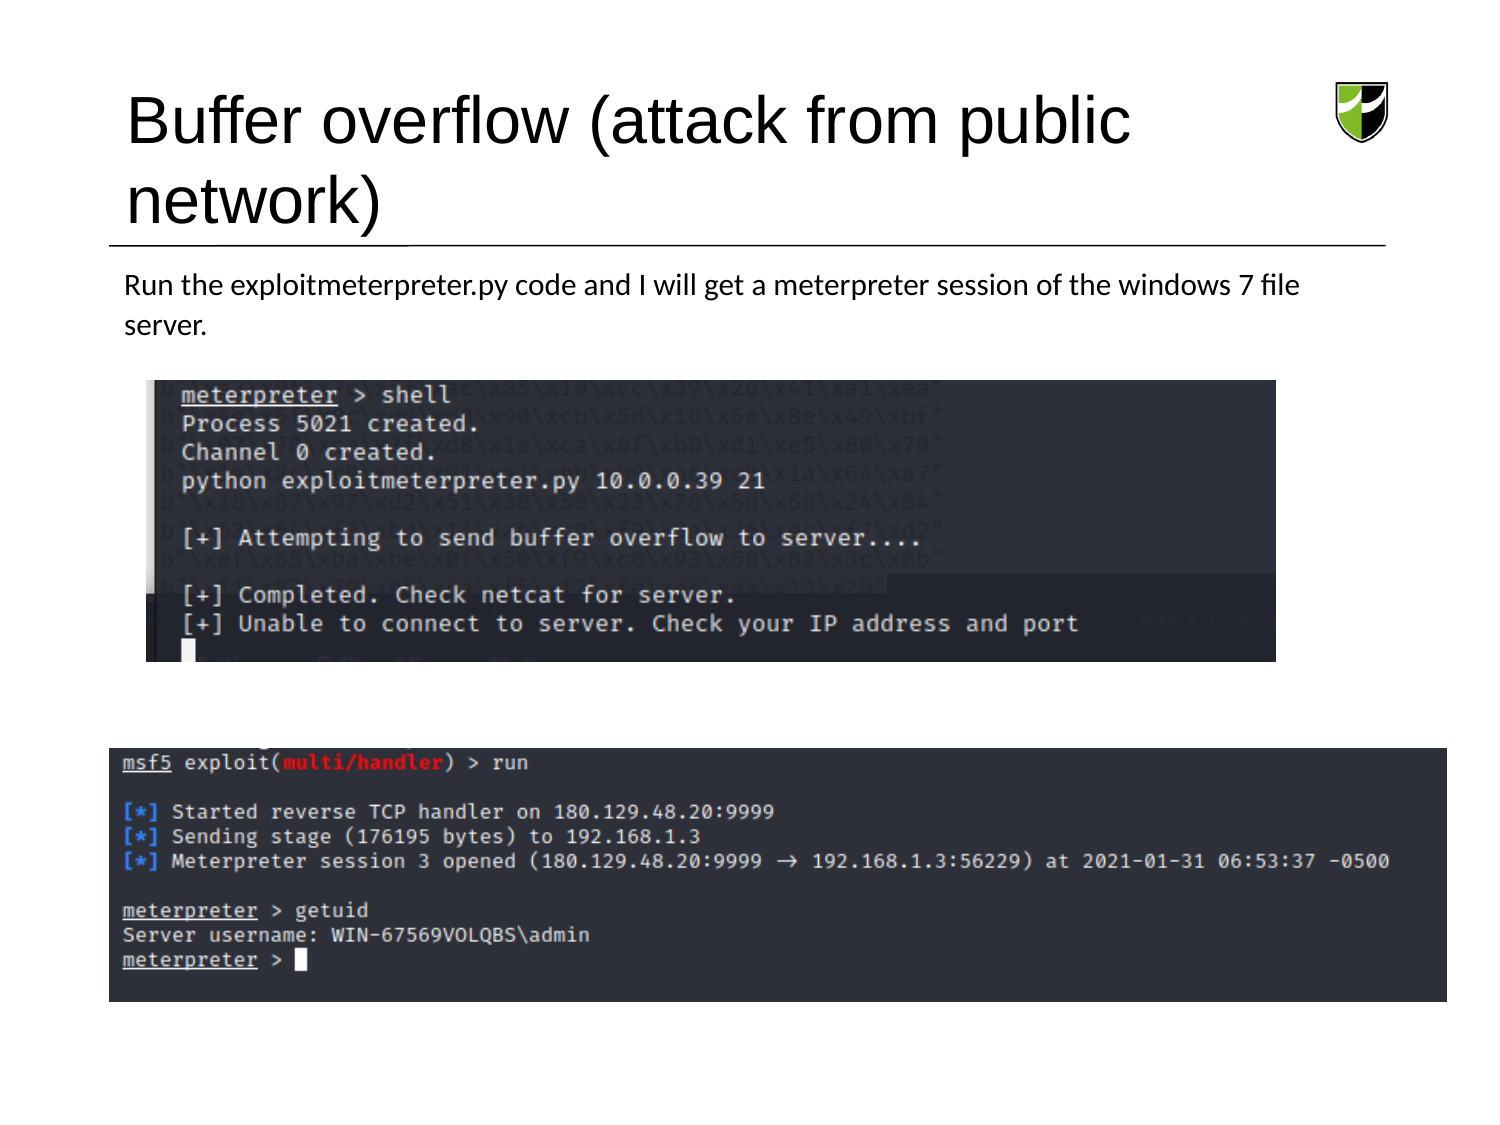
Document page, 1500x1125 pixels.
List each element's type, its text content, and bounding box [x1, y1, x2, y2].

title Buffer overflow (attack from public network) [111, 107, 1389, 207]
picture [108, 748, 1447, 1003]
picture [146, 380, 1276, 662]
list Run the exploitmeterpreter.py code and I will get a meterpreter session of the windows 7 file server. [109, 254, 1336, 746]
picture [1335, 75, 1393, 143]
